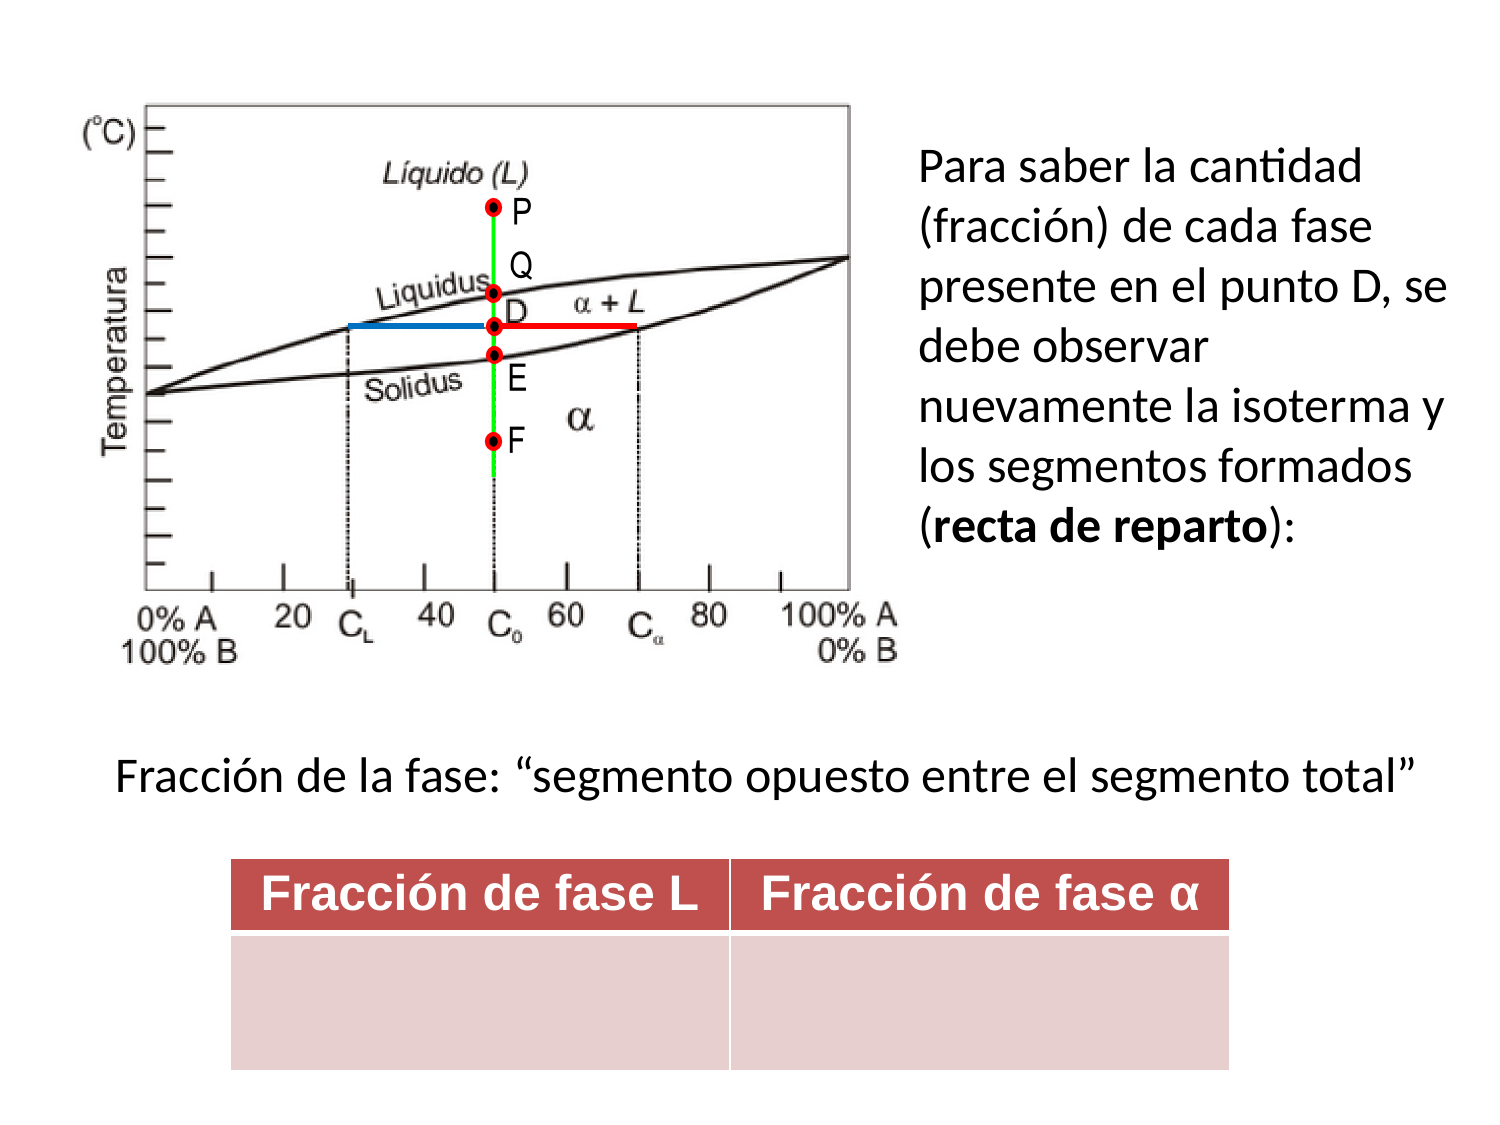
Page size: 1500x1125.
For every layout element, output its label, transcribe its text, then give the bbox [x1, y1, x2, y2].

picture [62, 88, 922, 681]
text_box Fracción de la fase: “segmento opuesto entre el segmento total” [100, 734, 1436, 810]
table_header Fracción de fase α [731, 859, 1229, 930]
table_cell [731, 936, 1229, 1070]
text_box Para saber la cantidad (fracción) de cada fase presente en el punto D, se debe observar nuevamente la isoterma y los segmentos formados (recta de reparto): [927, 125, 1471, 561]
table_cell [231, 936, 729, 1070]
table_header Fracción de fase L [231, 859, 729, 930]
